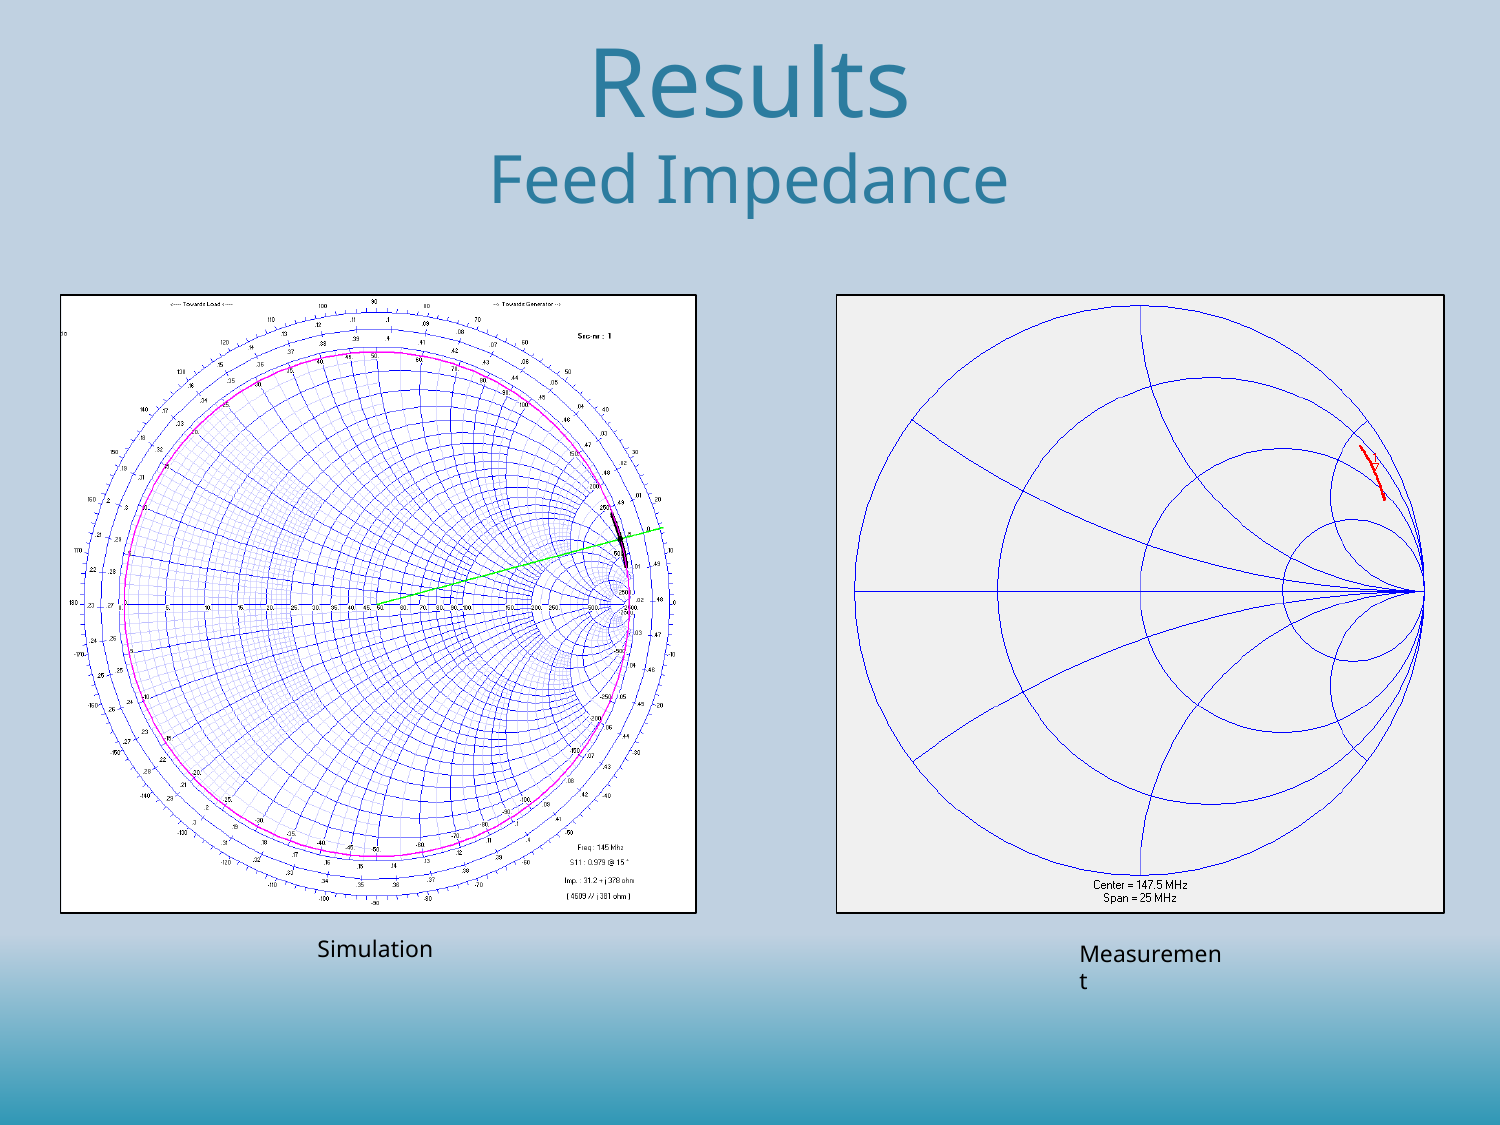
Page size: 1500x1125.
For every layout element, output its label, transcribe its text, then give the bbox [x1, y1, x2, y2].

picture [60, 295, 696, 913]
list [90, 262, 889, 975]
picture [836, 295, 1444, 913]
text_box Simulation [302, 929, 454, 970]
title Results Feed Impedance [90, 111, 1410, 224]
text_box Measurement [1064, 932, 1238, 1002]
